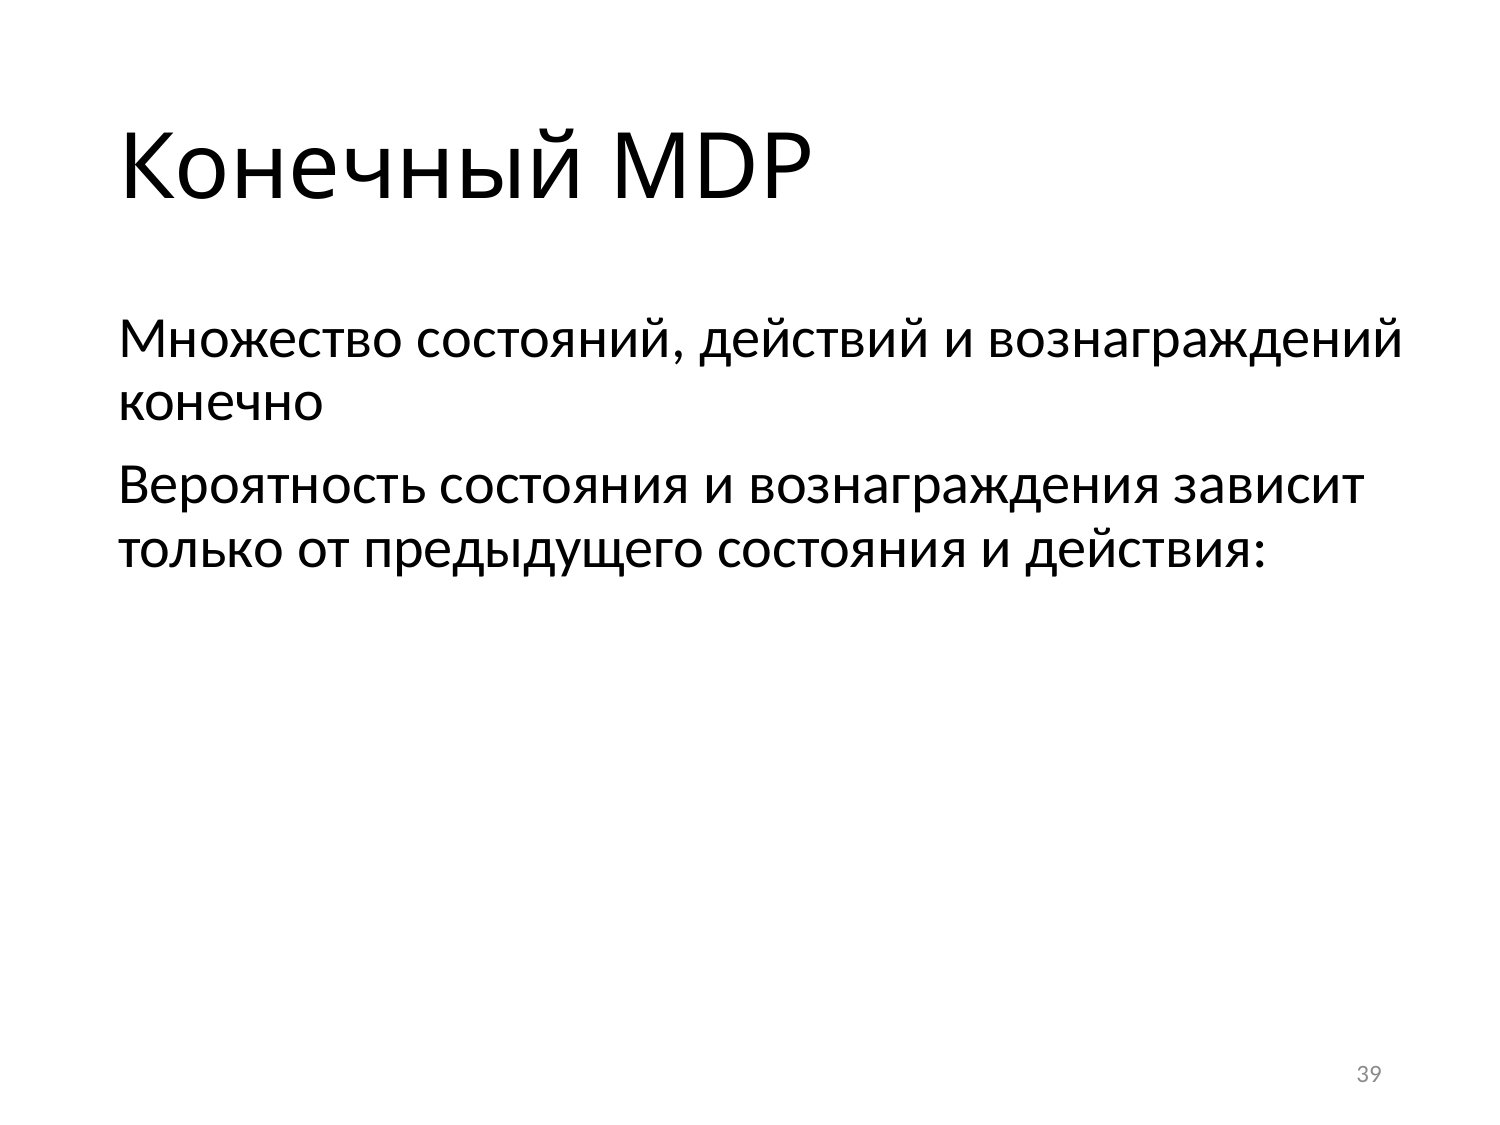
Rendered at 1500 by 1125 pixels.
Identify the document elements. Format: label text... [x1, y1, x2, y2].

title Конечный MDP [103, 59, 1397, 278]
slide_number 39 [1059, 1042, 1397, 1103]
